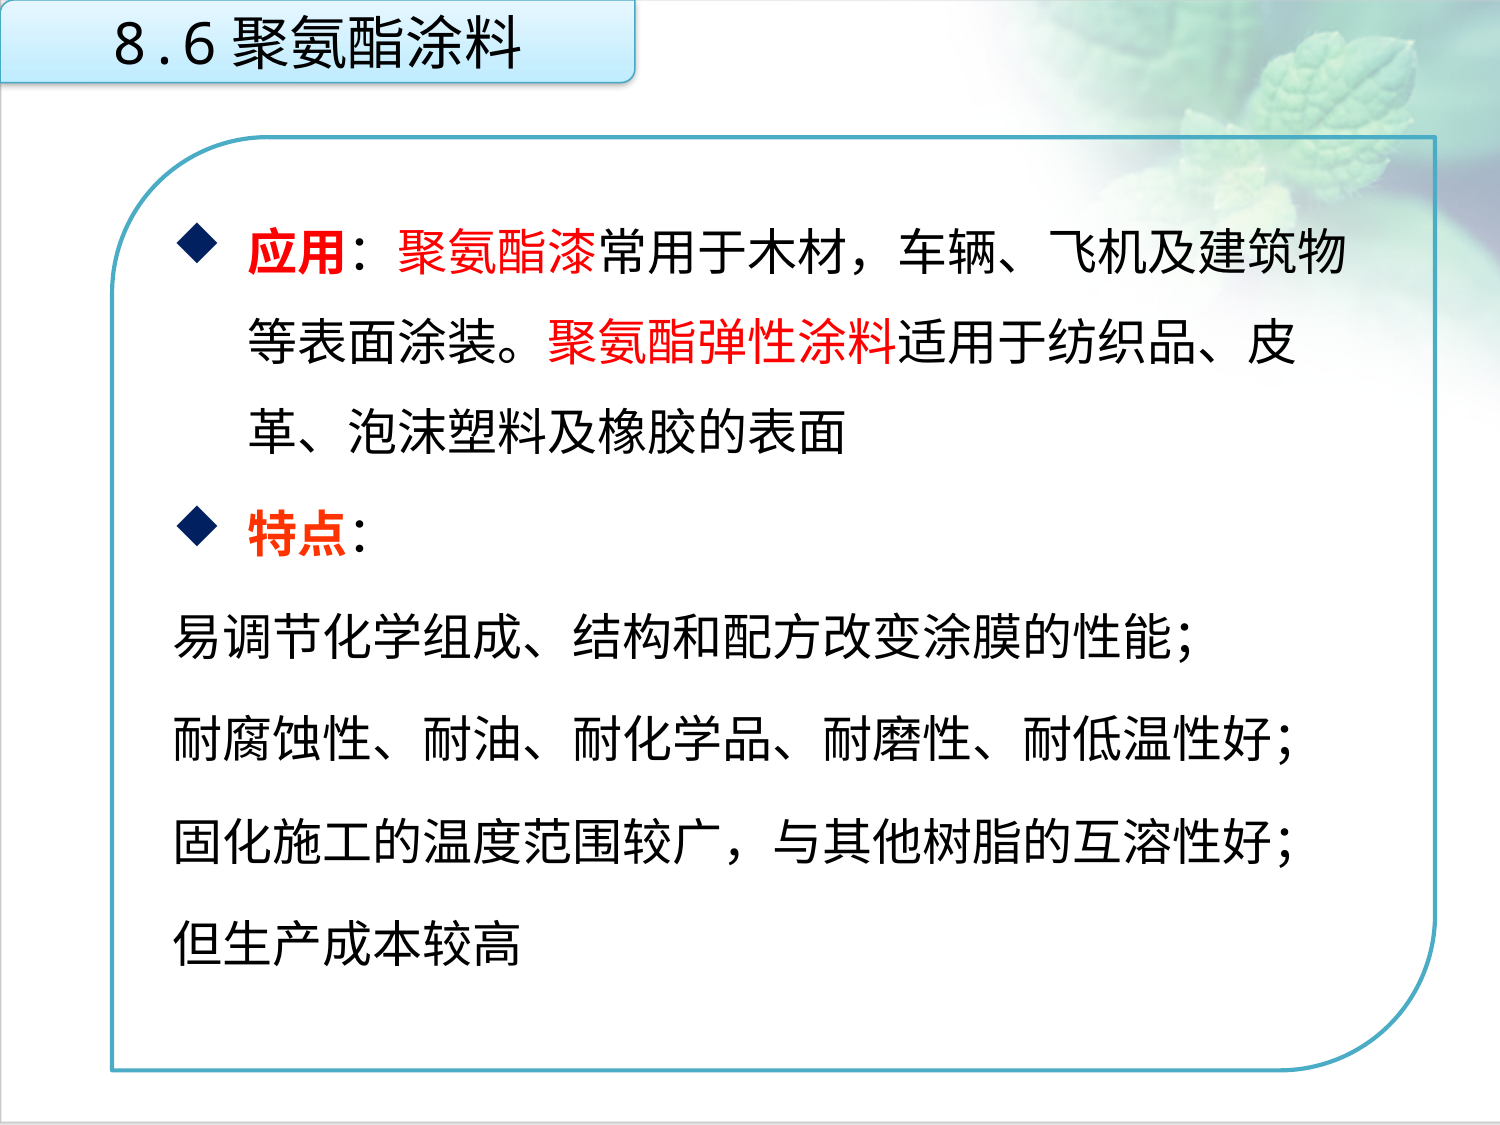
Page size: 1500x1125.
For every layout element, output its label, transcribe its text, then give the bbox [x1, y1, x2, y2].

text_box 应用：聚氨酯漆常用于木材，车辆、飞机及建筑物等表面涂装。聚氨酯弹性涂料适用于纺织品、皮革、泡沫塑料及橡胶的表面 特点： 易调节化学组成、结构和配方改变涂膜的性能； 耐腐蚀性、耐油、耐化学品、耐磨性、耐低温性好； 固化施工的温度范围较广，与其他树脂的互溶性好； 但生产成本较高 [109, 135, 1438, 1073]
picture [0, 0, 1500, 1125]
text_box 8.6聚氨酯涂料 [0, 0, 636, 84]
